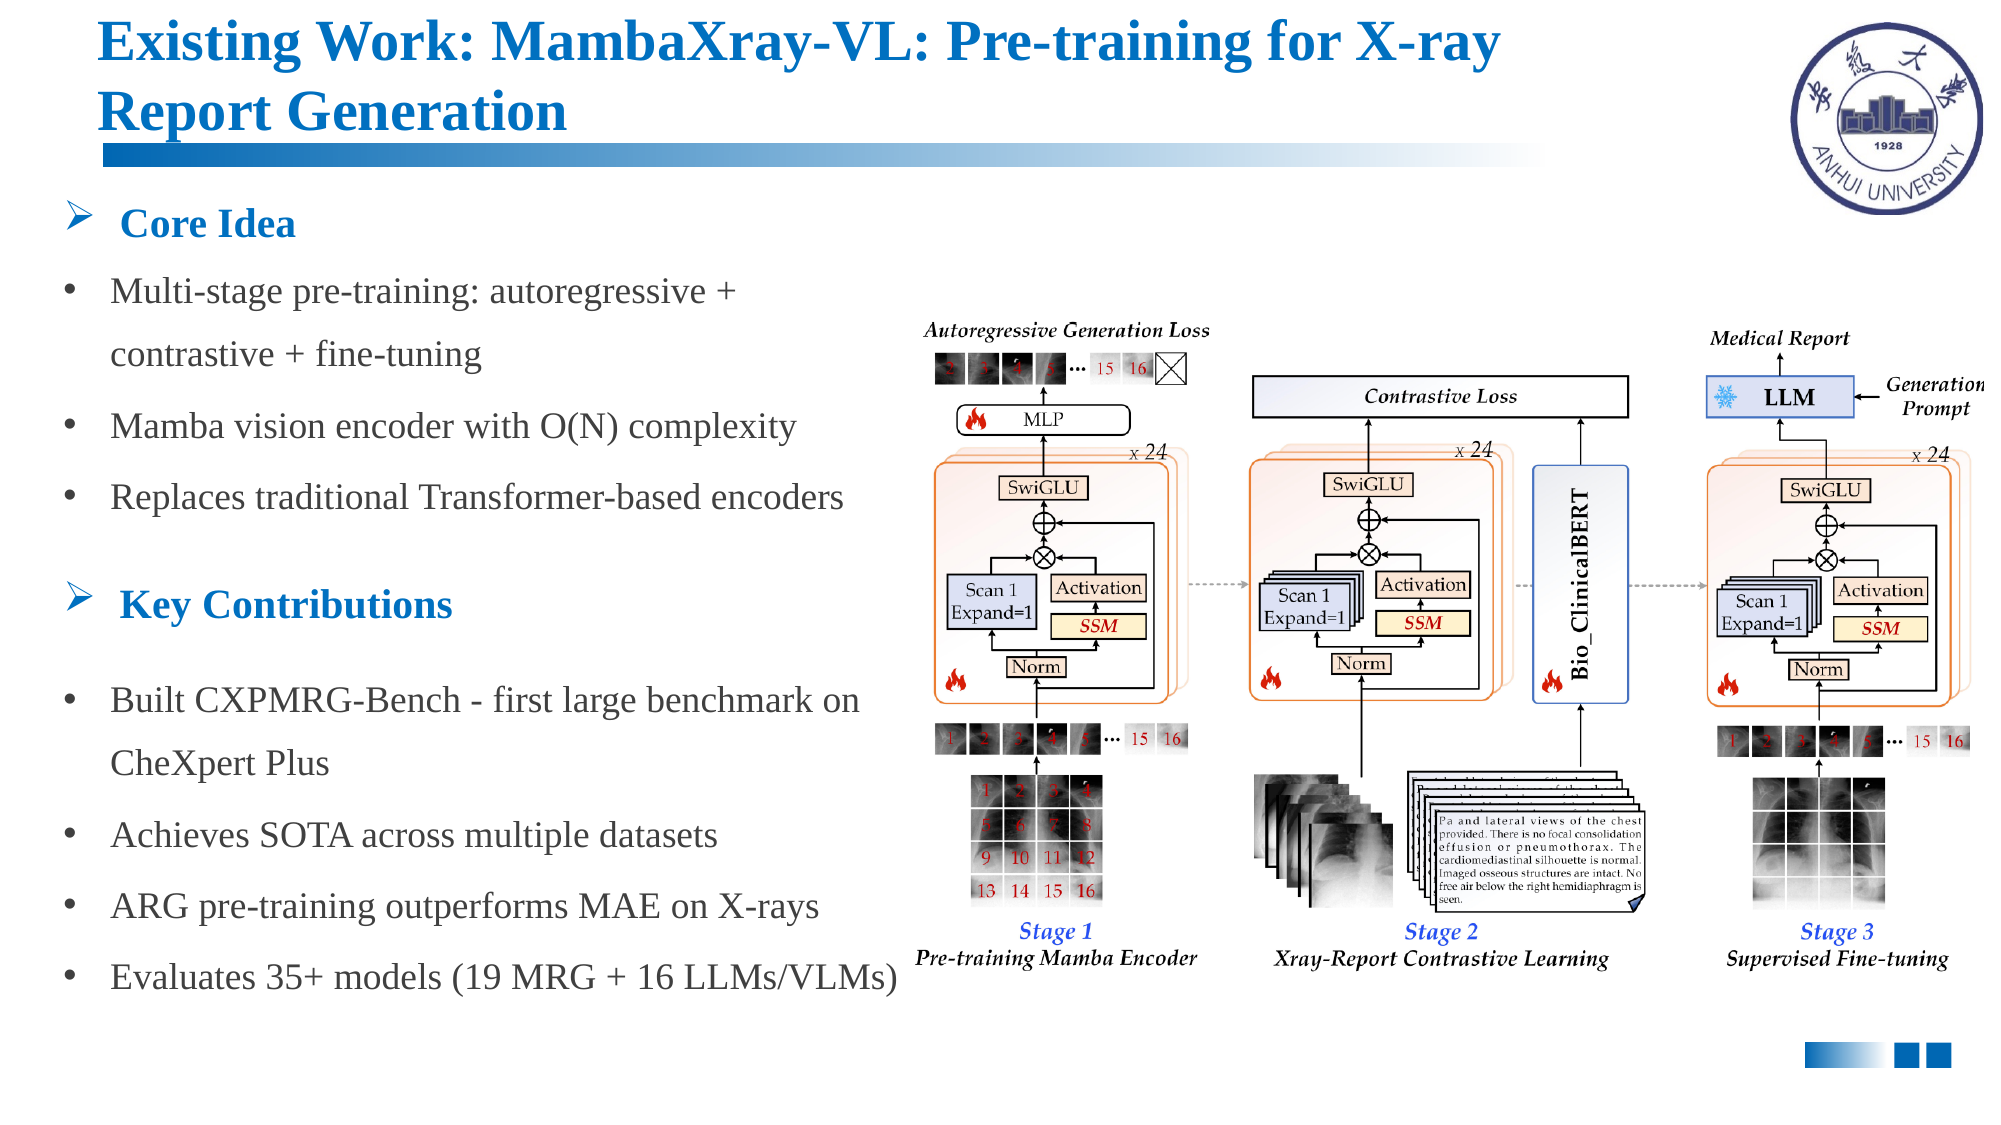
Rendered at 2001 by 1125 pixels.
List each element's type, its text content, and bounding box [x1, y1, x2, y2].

text_box Core Idea [63, 195, 360, 248]
picture [908, 314, 1984, 978]
picture [1790, 22, 1984, 215]
text_box Key Contributions [63, 576, 704, 629]
text_box Built CXPMRG-Bench - first large benchmark on CheXpert Plus Achieves SOTA across multiple datasets ARG pre-training outperforms MAE on X-rays Evaluates 35+ models (19 MRG + 16 LLMs/VLMs) [63, 657, 926, 1040]
text_box Existing Work: MambaXray-VL: Pre-training for X-ray Report Generation [22, 7, 1795, 138]
text_box Multi-stage pre-training: autoregressive + contrastive + fine-tuning Mamba vision encoder with O(N) complexity Replaces traditional Transformer-based encoders [63, 248, 926, 563]
